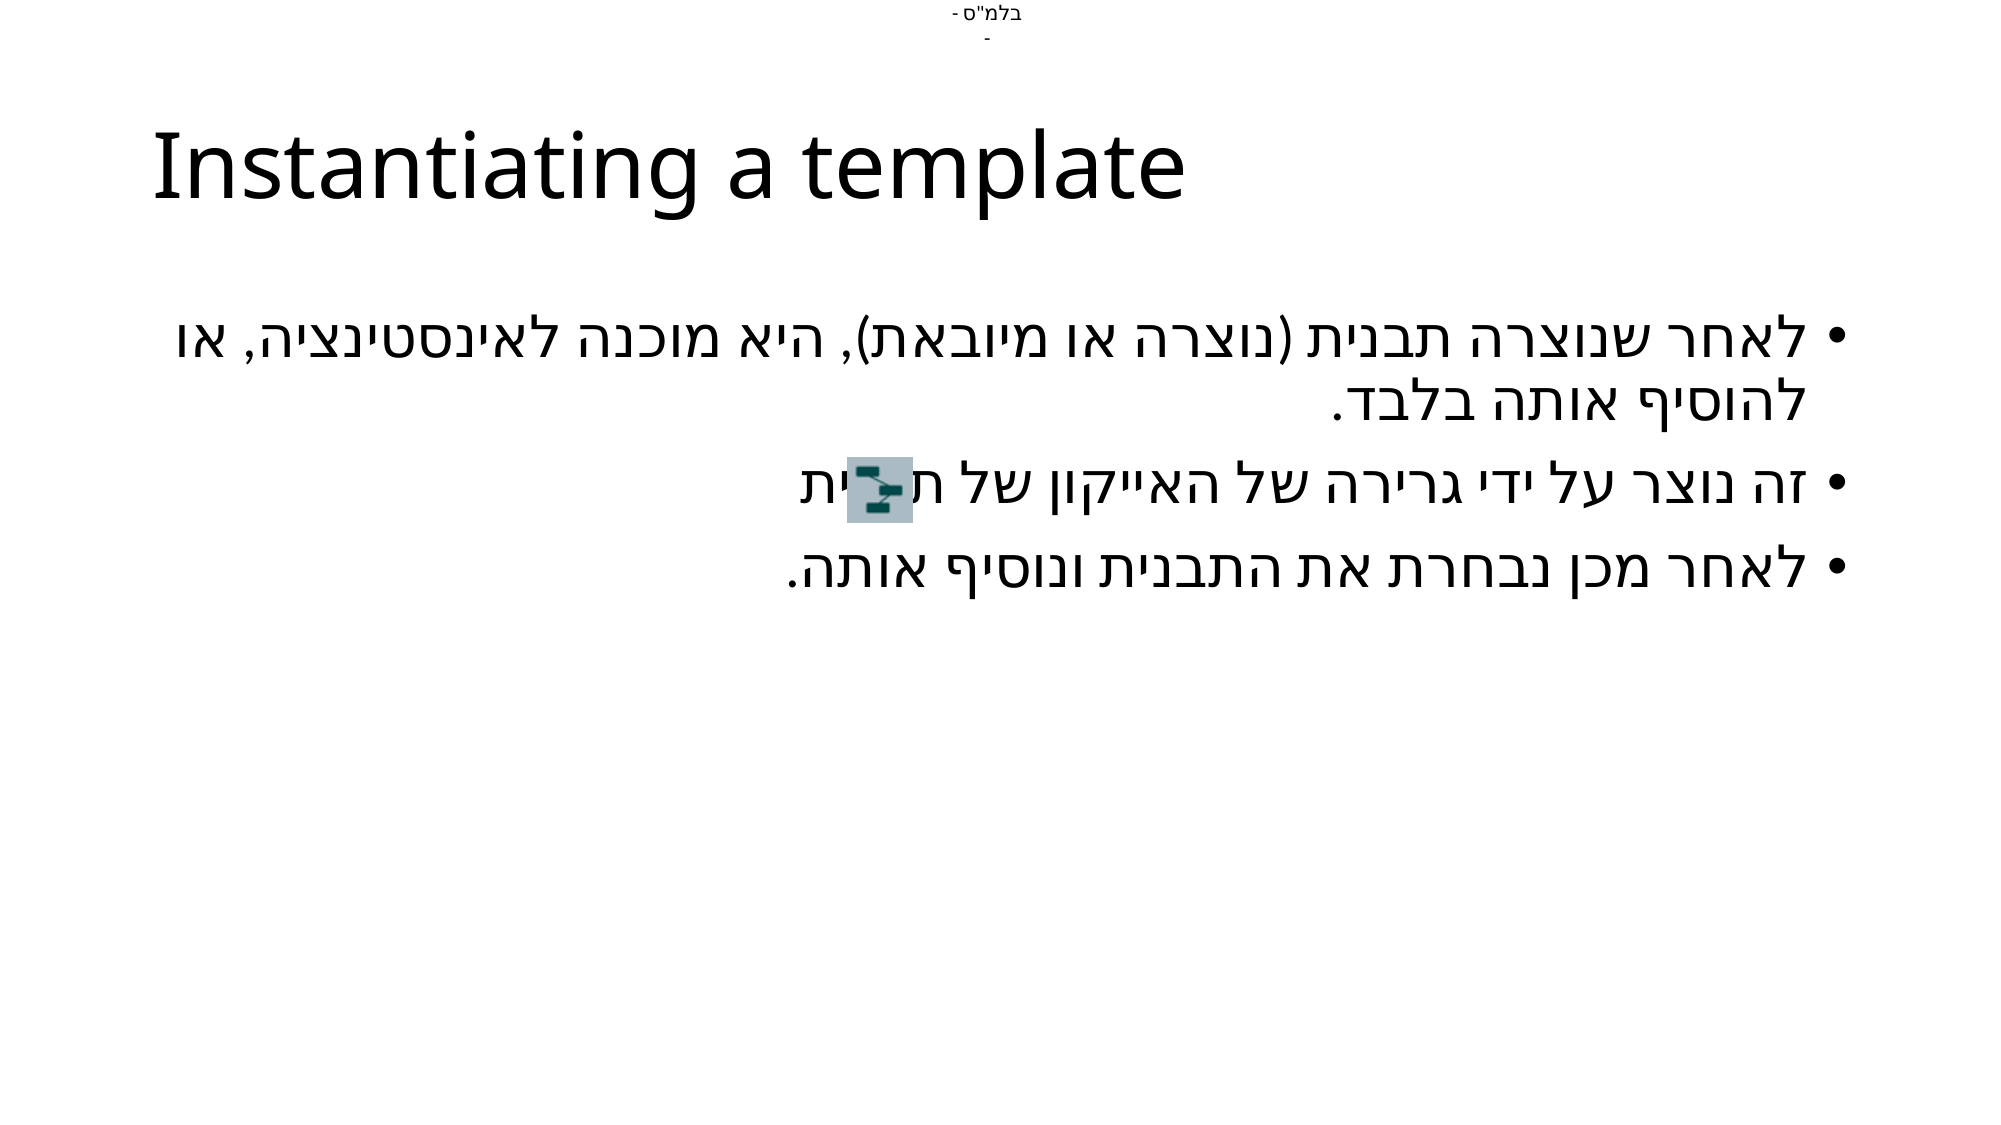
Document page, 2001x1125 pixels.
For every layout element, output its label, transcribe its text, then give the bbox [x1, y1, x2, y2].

title Instantiating a template [137, 59, 1863, 278]
list לאחר שנוצרה תבנית (נוצרה או מיובאת), היא מוכנה לאינסטינציה, או להוסיף אותה בלבד. זה נוצר על ידי גרירה של האייקון של תבנית לאחר מכן נבחרת את התבנית ונוסיף אותה. [137, 299, 1863, 1014]
picture [847, 457, 913, 523]
